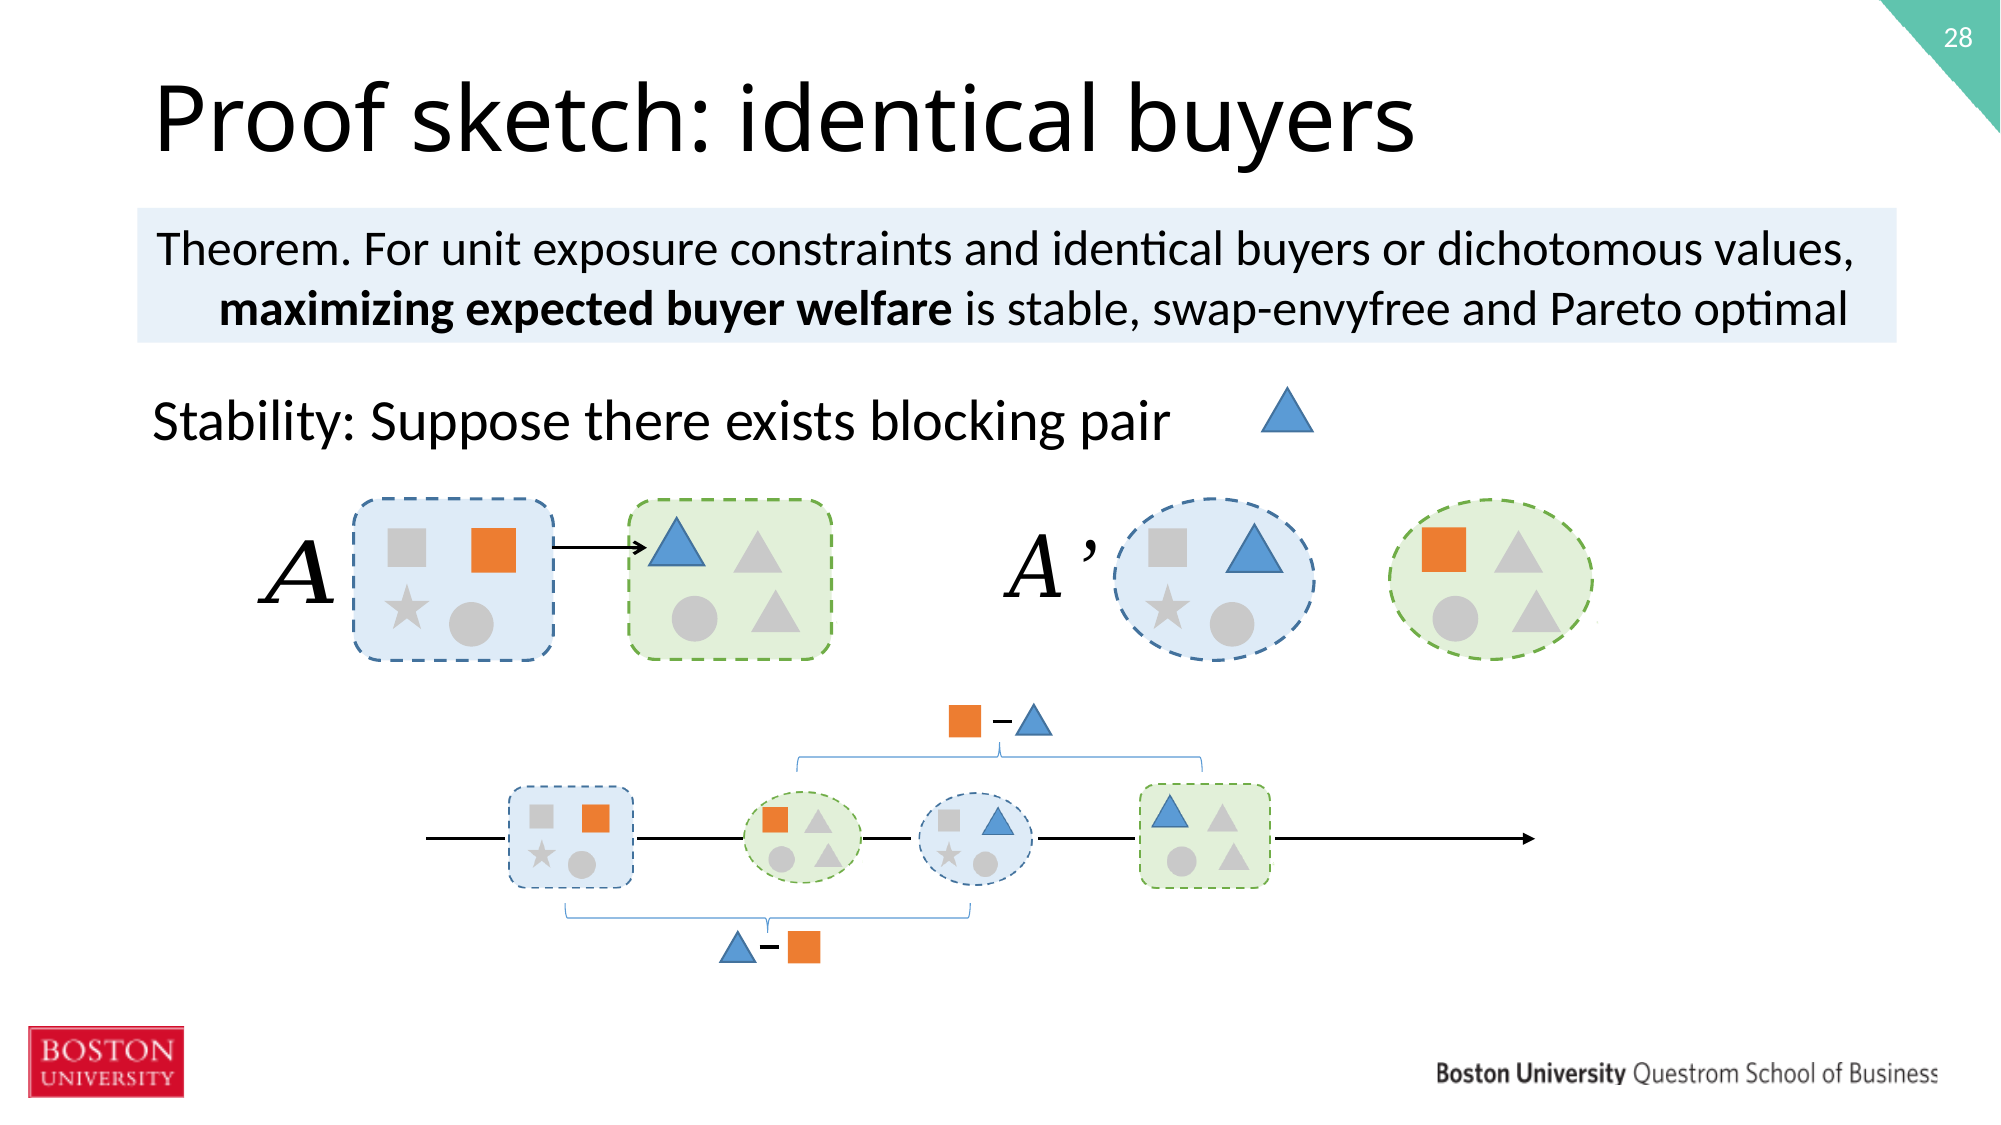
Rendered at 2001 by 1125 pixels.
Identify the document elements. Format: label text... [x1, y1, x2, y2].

text_box [1147, 527, 1188, 568]
text_box [787, 931, 821, 964]
text_box [1431, 594, 1480, 643]
text_box [749, 587, 803, 634]
picture [743, 786, 863, 884]
text_box [471, 528, 516, 573]
picture [1593, 617, 1602, 626]
picture [1821, 0, 2001, 159]
text_box [731, 528, 785, 574]
picture [910, 789, 1038, 888]
text_box [1014, 702, 1053, 736]
picture [1135, 780, 1275, 889]
text_box [381, 579, 433, 632]
text_box Theorem. For unit exposure constraints and identical buyers or dichotomous values, maximizing expected buyer welfare is stable, swap-envyfree and Pareto optimal [137, 207, 1897, 343]
text_box [1388, 498, 1594, 661]
text_box [387, 527, 427, 568]
text_box [448, 601, 495, 648]
picture [833, 617, 841, 626]
text_box [1492, 528, 1546, 574]
text_box [1421, 527, 1467, 572]
text_box [1225, 522, 1284, 573]
text_box [1141, 579, 1194, 632]
text_box [1260, 385, 1315, 433]
text_box [796, 742, 1203, 772]
text_box [1208, 601, 1256, 648]
title Proof sketch: identical buyers [137, 59, 1863, 185]
text_box [718, 929, 757, 963]
text_box [948, 705, 982, 738]
text_box [627, 498, 833, 661]
text_box [1113, 497, 1316, 662]
text_box [647, 515, 706, 567]
text_box [564, 903, 971, 933]
picture [505, 784, 637, 889]
text_box [1510, 587, 1563, 634]
text_box [670, 594, 719, 643]
slide_number 28 [1862, 6, 1989, 67]
text_box [352, 497, 555, 662]
